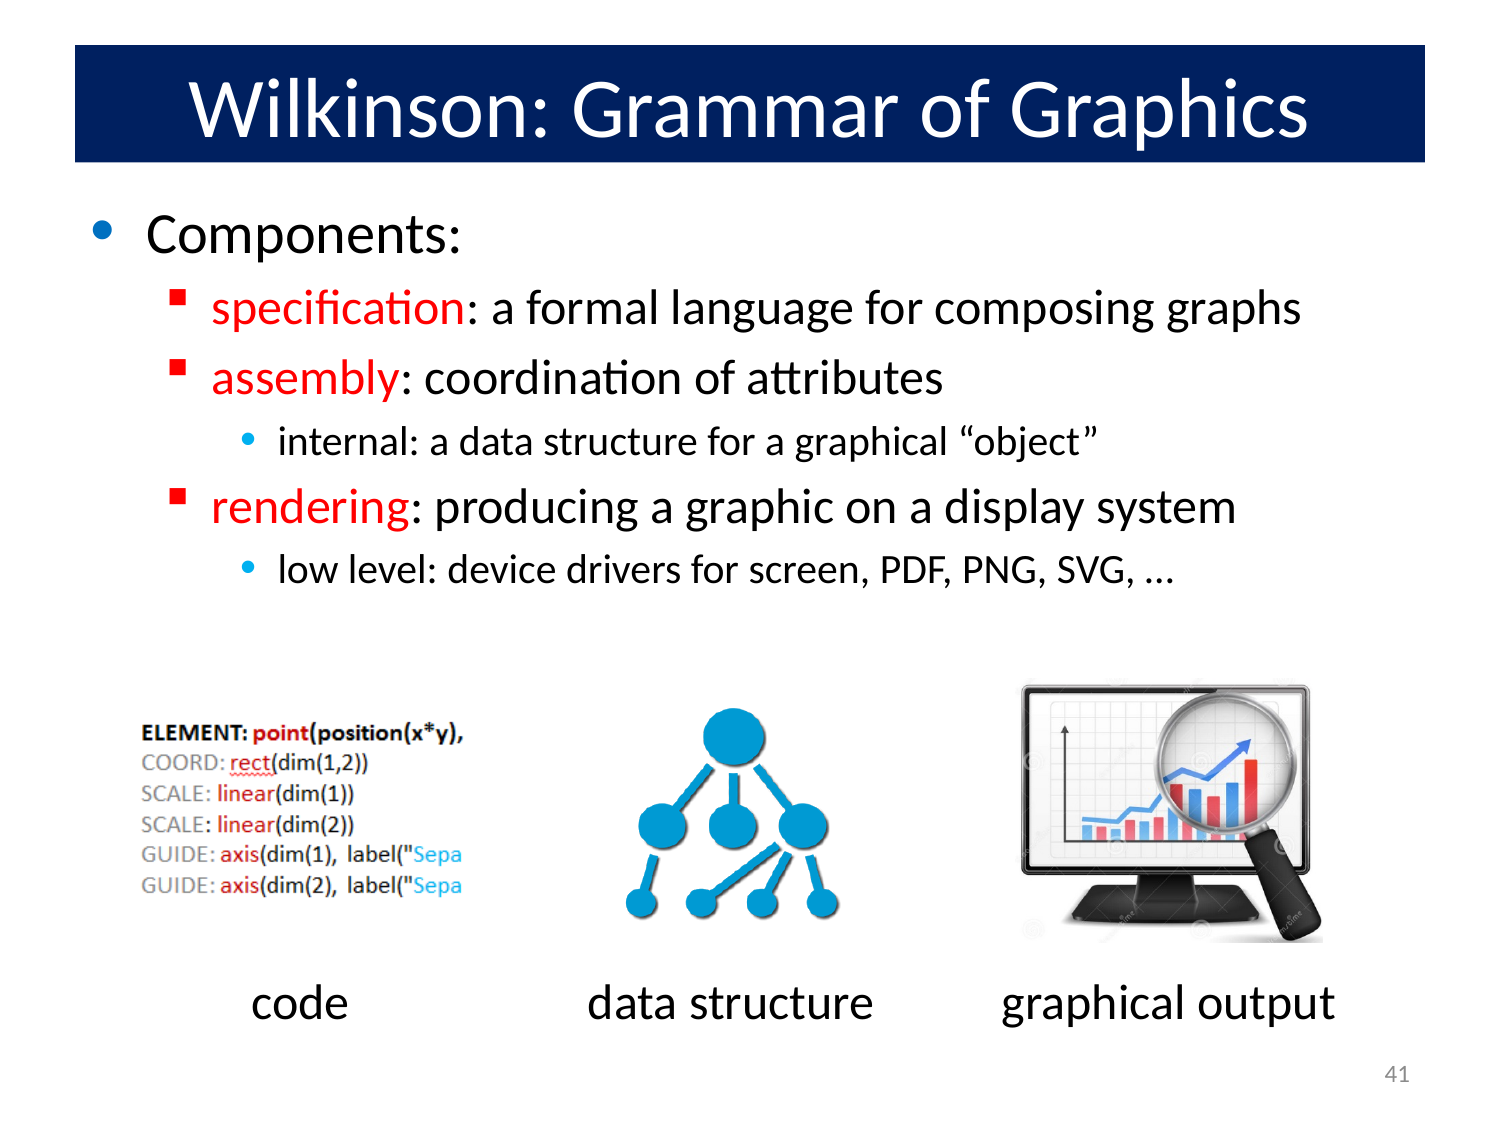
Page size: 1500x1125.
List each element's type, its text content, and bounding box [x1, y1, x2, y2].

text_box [562, 681, 901, 1039]
title Wilkinson: Grammar of Graphics [75, 45, 1425, 163]
list Components: specification: a formal language for composing graphs assembly: coordination of attributes internal: a data structure for a graphical “object” rendering: producing a graphic on a display system low level: device drivers for screen, PDF, PNG, SVG, … [75, 187, 1425, 650]
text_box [974, 678, 1363, 1039]
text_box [137, 718, 464, 1039]
slide_number 41 [1074, 1042, 1425, 1103]
